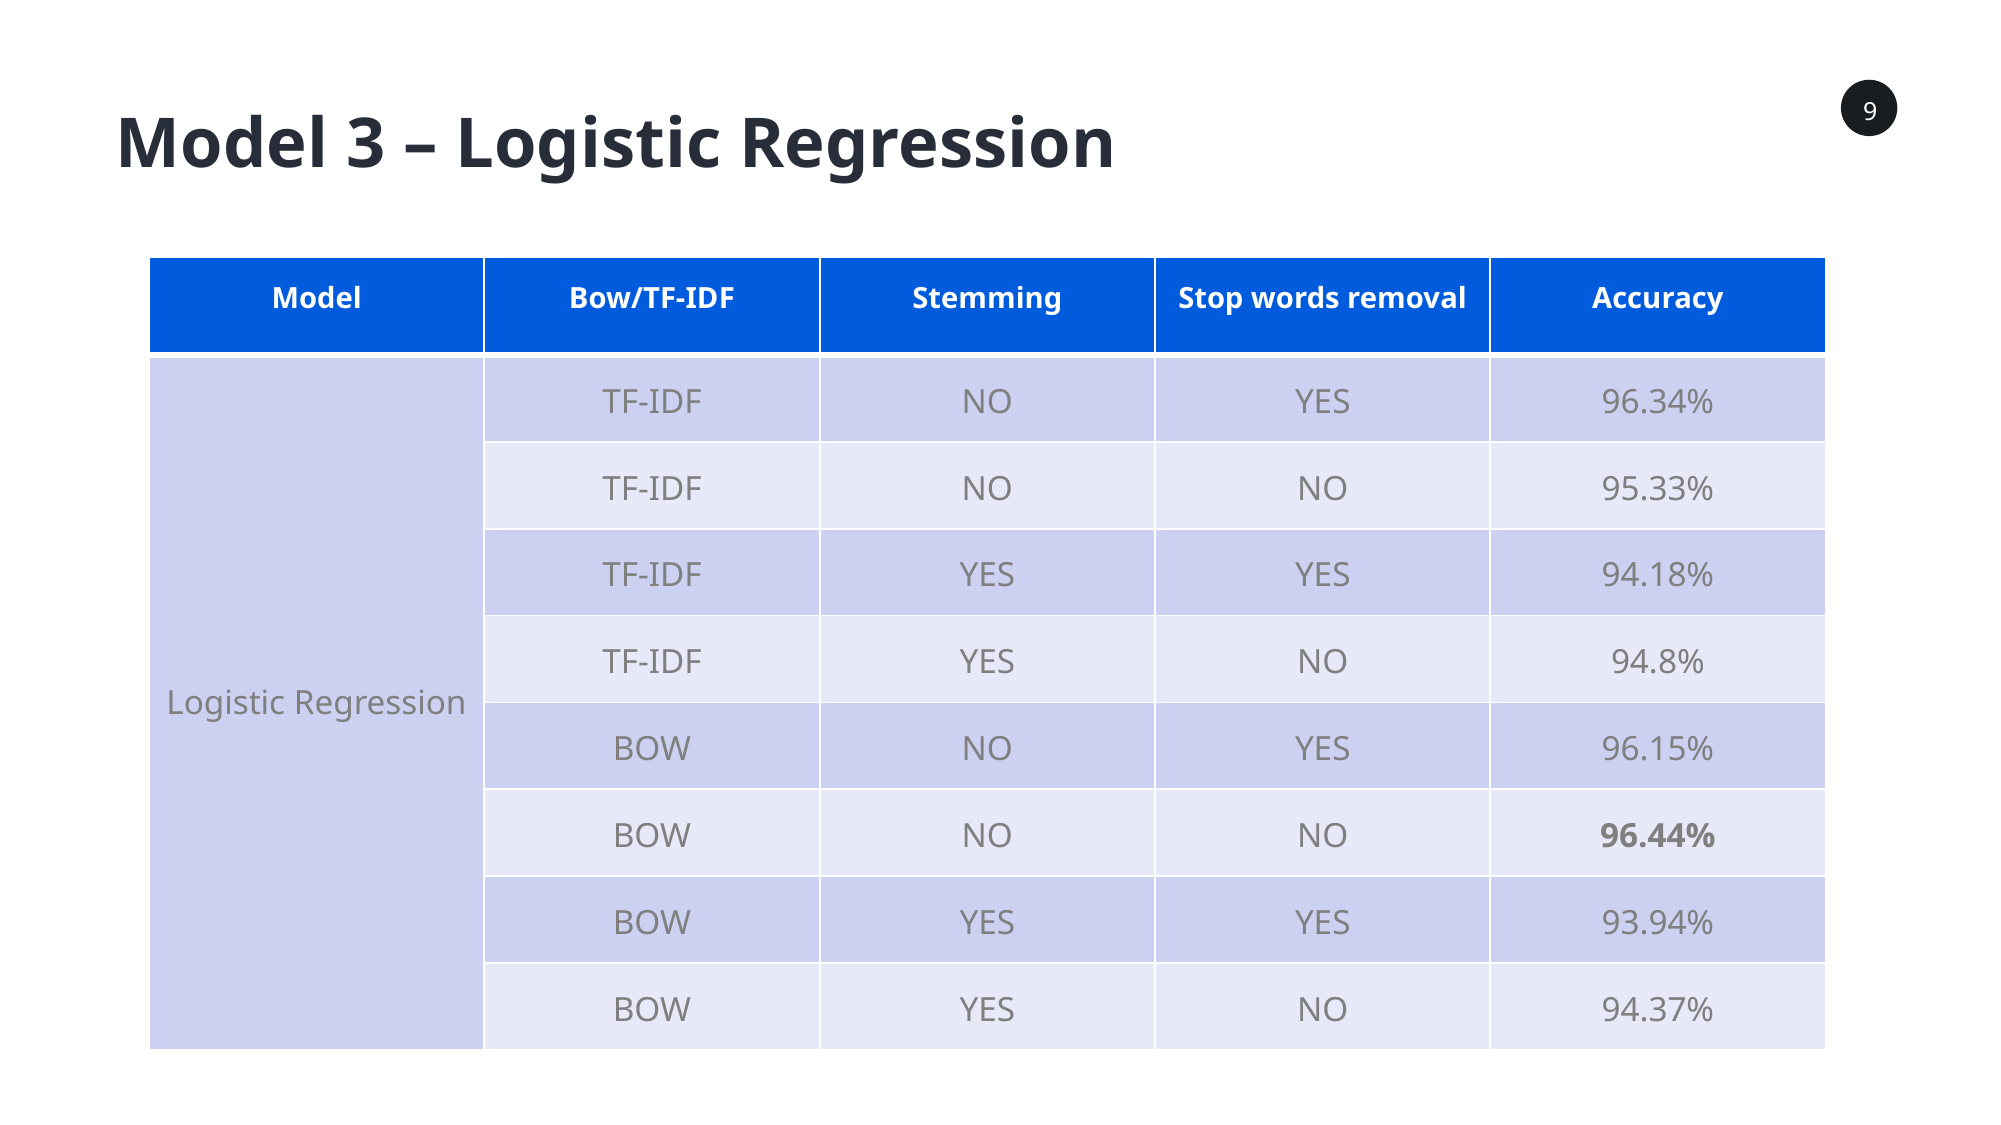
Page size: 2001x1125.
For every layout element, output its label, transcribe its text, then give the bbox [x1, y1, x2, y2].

table_cell YES [1156, 358, 1489, 441]
table_cell BOW [485, 790, 819, 875]
table_cell TF-IDF [485, 358, 819, 441]
table_cell 95.33% [1491, 443, 1825, 528]
table_cell NO [821, 358, 1154, 441]
table_cell BOW [485, 964, 819, 1049]
table_cell 94.18% [1491, 530, 1825, 615]
table_cell Logistic Regression [150, 358, 483, 1049]
table_cell 94.8% [1491, 616, 1825, 702]
text_box Model 3 – Logistic Regression [101, 91, 1222, 189]
table_header Model [150, 258, 483, 352]
table_cell NO [821, 790, 1154, 875]
table_cell NO [1156, 964, 1489, 1049]
table_cell YES [1156, 877, 1489, 962]
table_cell TF-IDF [485, 616, 819, 702]
table_header Accuracy [1491, 258, 1825, 352]
table_cell YES [1156, 530, 1489, 615]
table_cell NO [1156, 790, 1489, 875]
table_cell NO [1156, 443, 1489, 528]
table_cell NO [1156, 616, 1489, 702]
table_cell YES [821, 616, 1154, 702]
table_cell YES [821, 530, 1154, 615]
table_cell YES [1156, 703, 1489, 788]
table_cell 94.37% [1491, 964, 1825, 1049]
table_cell BOW [485, 703, 819, 788]
table_cell NO [821, 443, 1154, 528]
table_header Stop words removal [1156, 258, 1489, 352]
table_cell 96.15% [1491, 703, 1825, 788]
table_cell NO [821, 703, 1154, 788]
table_cell YES [821, 964, 1154, 1049]
slide_number 9 [1845, 80, 1895, 142]
table_cell 93.94% [1491, 877, 1825, 962]
table_cell YES [821, 877, 1154, 962]
table_header Bow/TF-IDF [485, 258, 819, 352]
table_header Stemming [821, 258, 1154, 352]
table_cell BOW [485, 877, 819, 962]
table_cell TF-IDF [485, 443, 819, 528]
table_cell 96.44% [1491, 790, 1825, 875]
table_cell TF-IDF [485, 530, 819, 615]
table_cell 96.34% [1491, 358, 1825, 441]
